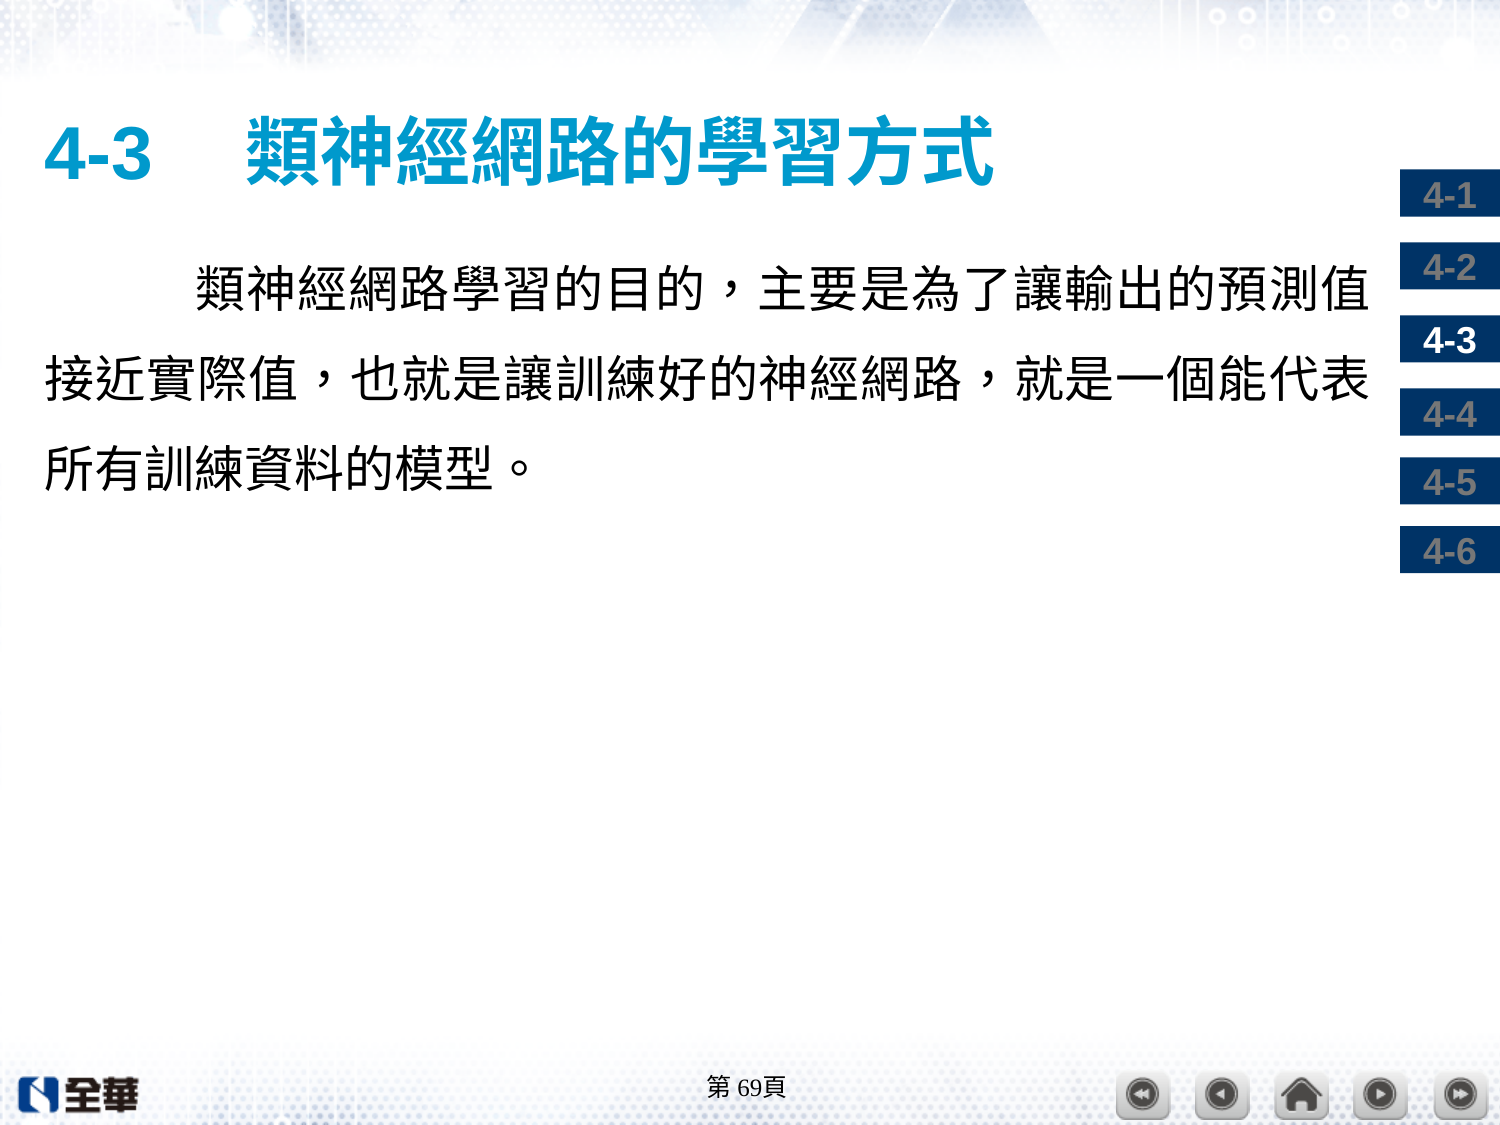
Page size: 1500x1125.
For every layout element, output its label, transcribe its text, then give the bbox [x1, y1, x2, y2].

list 類神經網路學習的目的，主要是為了讓輸出的預測值接近實際值，也就是讓訓練好的神經網路，就是一個能代表所有訓練資料的模型。 [29, 219, 1386, 1048]
picture [0, 0, 1500, 1125]
title 4-3 類神經網路的學習方式 [29, 89, 1386, 209]
